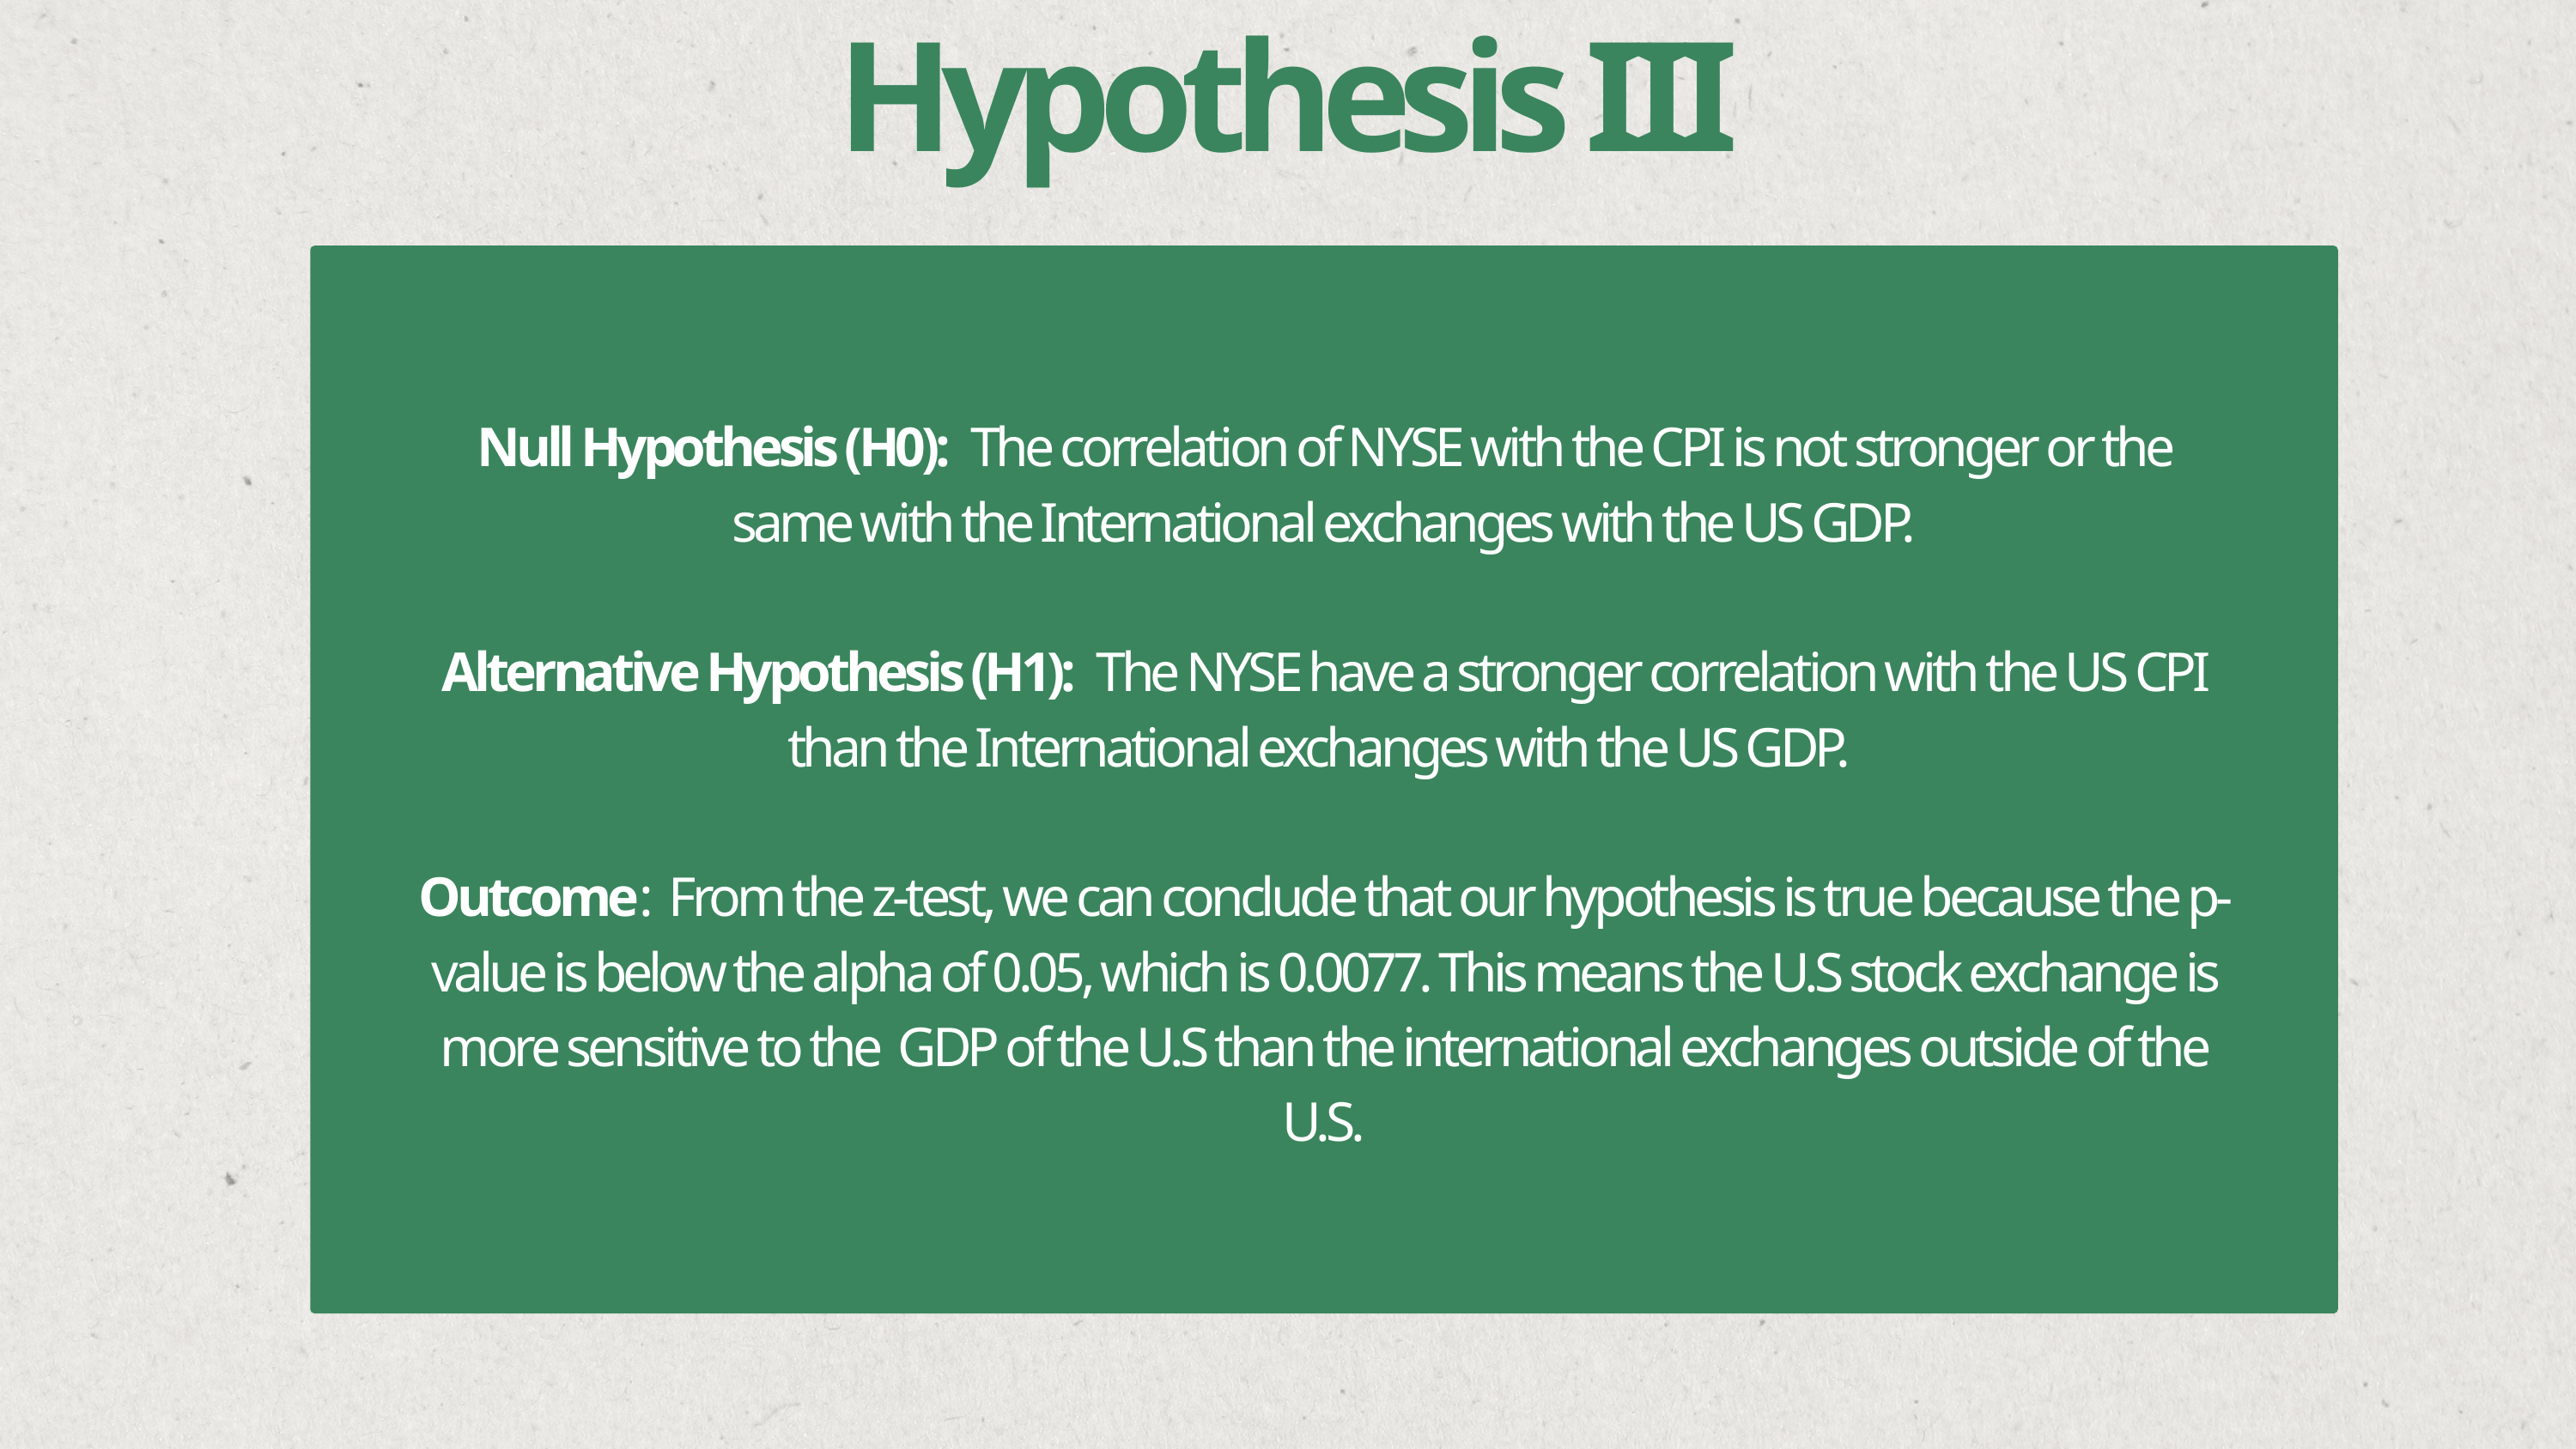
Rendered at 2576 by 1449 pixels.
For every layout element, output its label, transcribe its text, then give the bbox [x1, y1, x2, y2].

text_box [310, 245, 2339, 1314]
text_box Hypothesis III [421, 35, 2155, 182]
text_box [0, 0, 2576, 1449]
